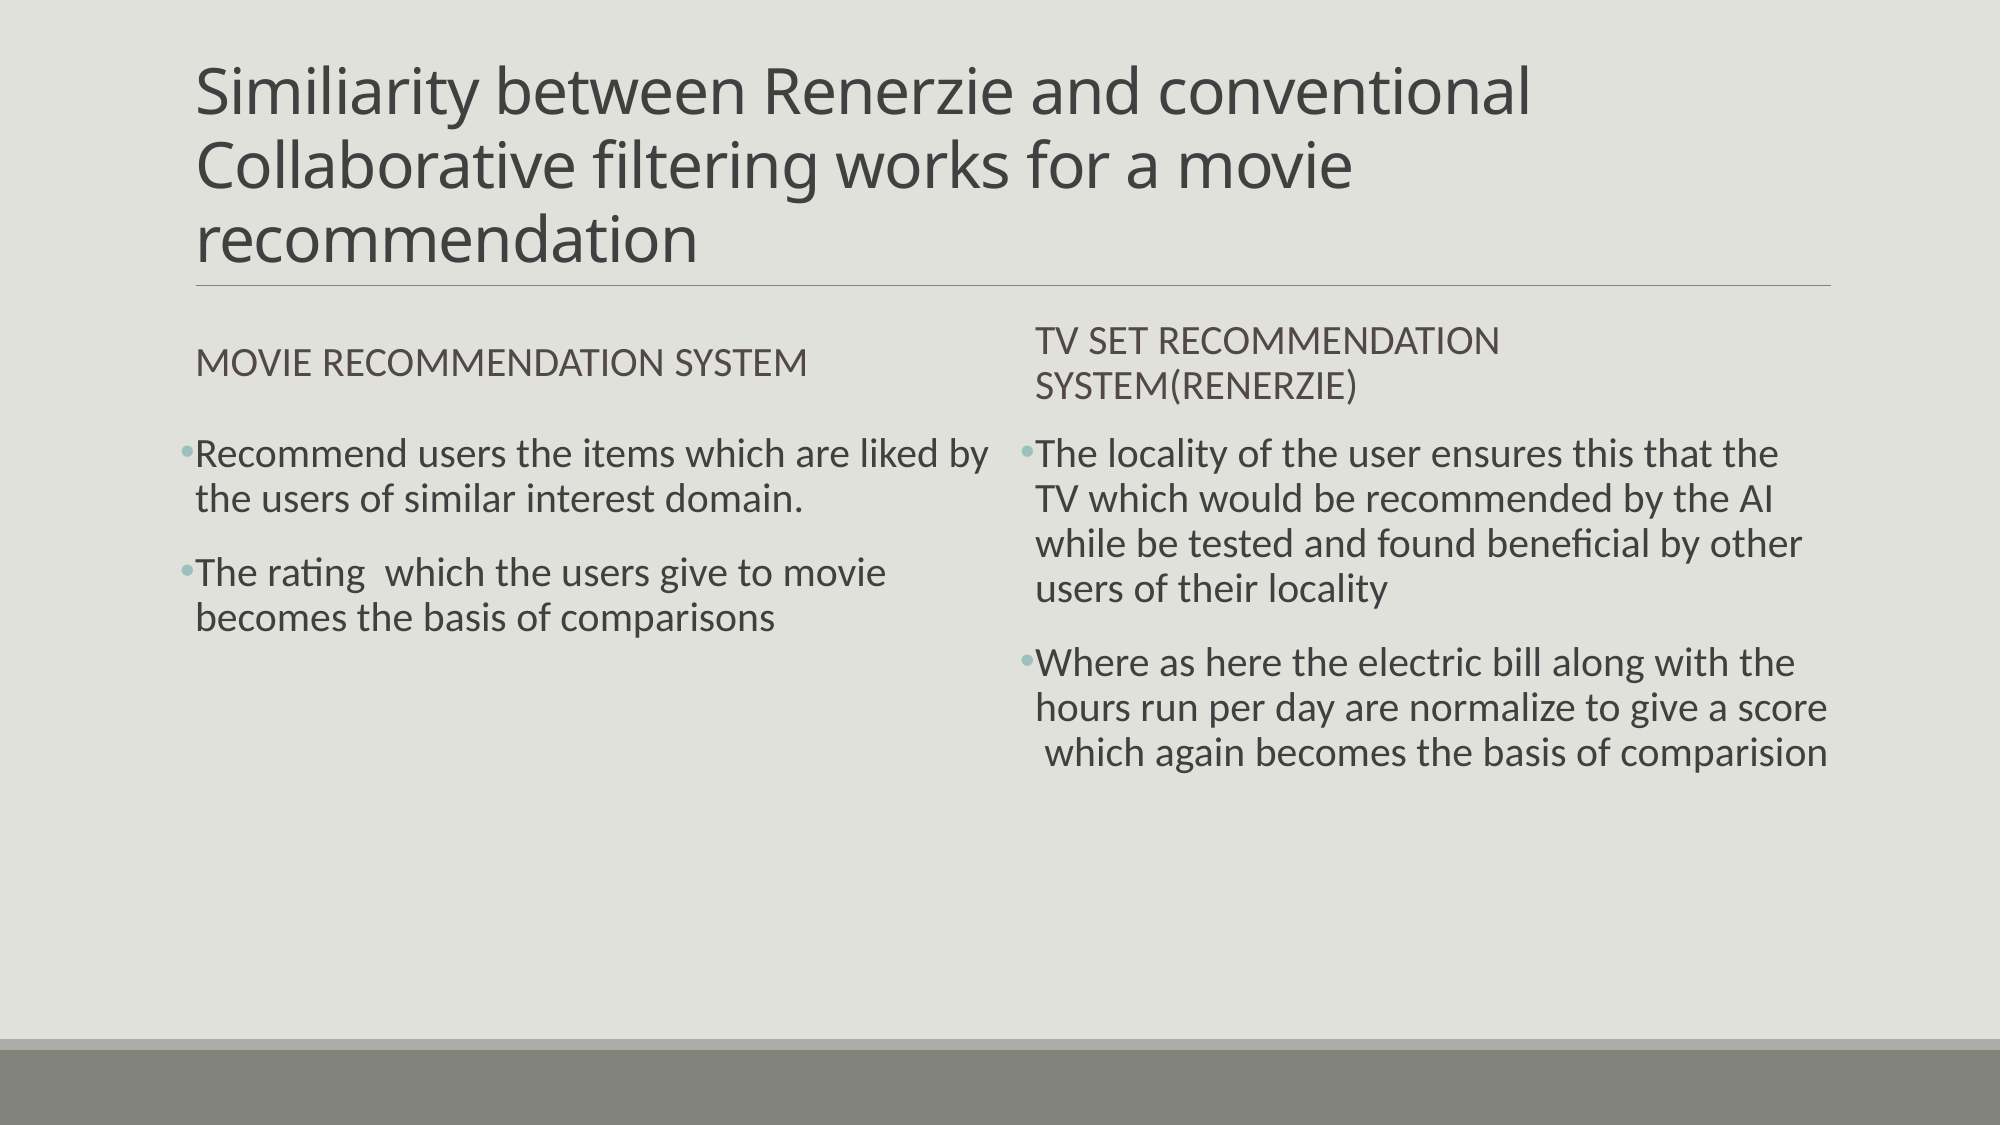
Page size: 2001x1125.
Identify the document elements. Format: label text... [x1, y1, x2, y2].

list Recommend users the items which are liked by the users of similar interest domain. The rating which the users give to movie becomes the basis of comparisons [180, 423, 990, 978]
list The locality of the user ensures this that the TV which would be recommended by the AI while be tested and found beneficial by other users of their locality Where as here the electric bill along with the hours run per day are normalize to give a score which again becomes the basis of comparision [1020, 423, 1830, 978]
list Tv set recommendation system(Renerzie) [1020, 302, 1830, 423]
list Movie recommendation system [180, 302, 990, 423]
title Similiarity between Renerzie and conventional Collaborative filtering works for a movie recommendation [180, 47, 1830, 285]
